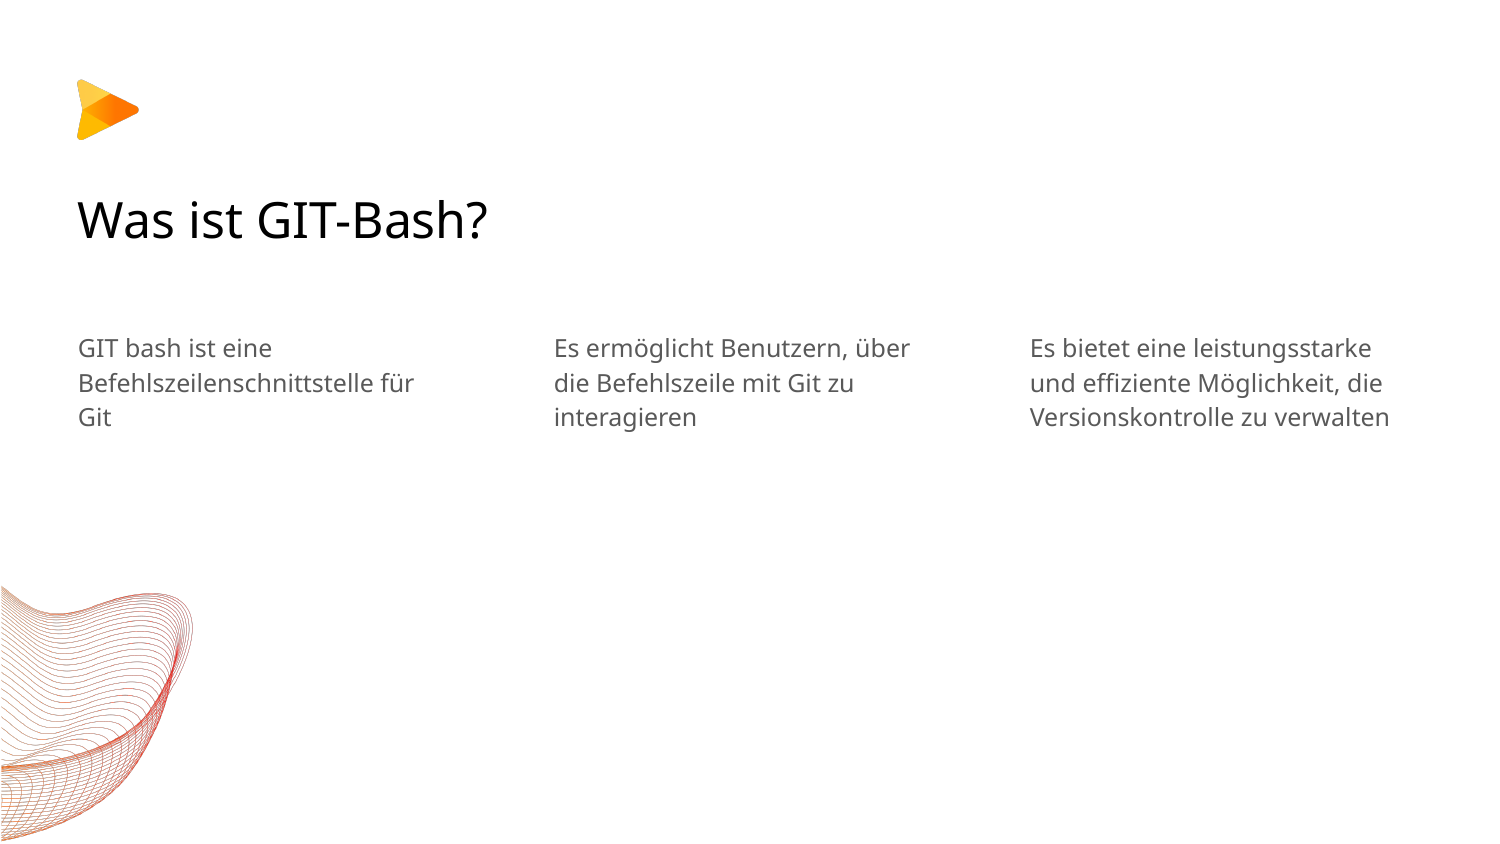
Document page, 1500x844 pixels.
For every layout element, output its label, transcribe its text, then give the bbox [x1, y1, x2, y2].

subtitle Es bietet eine leistungsstarke und effiziente Möglichkeit, die Versionskontrolle zu verwalten [1014, 313, 1420, 378]
picture [76, 78, 139, 140]
subtitle Es ermöglicht Benutzern, über die Befehlszeile mit Git zu interagieren [538, 313, 944, 378]
title Was ist GIT-Bash? [62, 165, 1335, 271]
picture [1, 518, 193, 844]
subtitle GIT bash ist eine Befehlszeilenschnittstelle für Git [62, 313, 468, 380]
